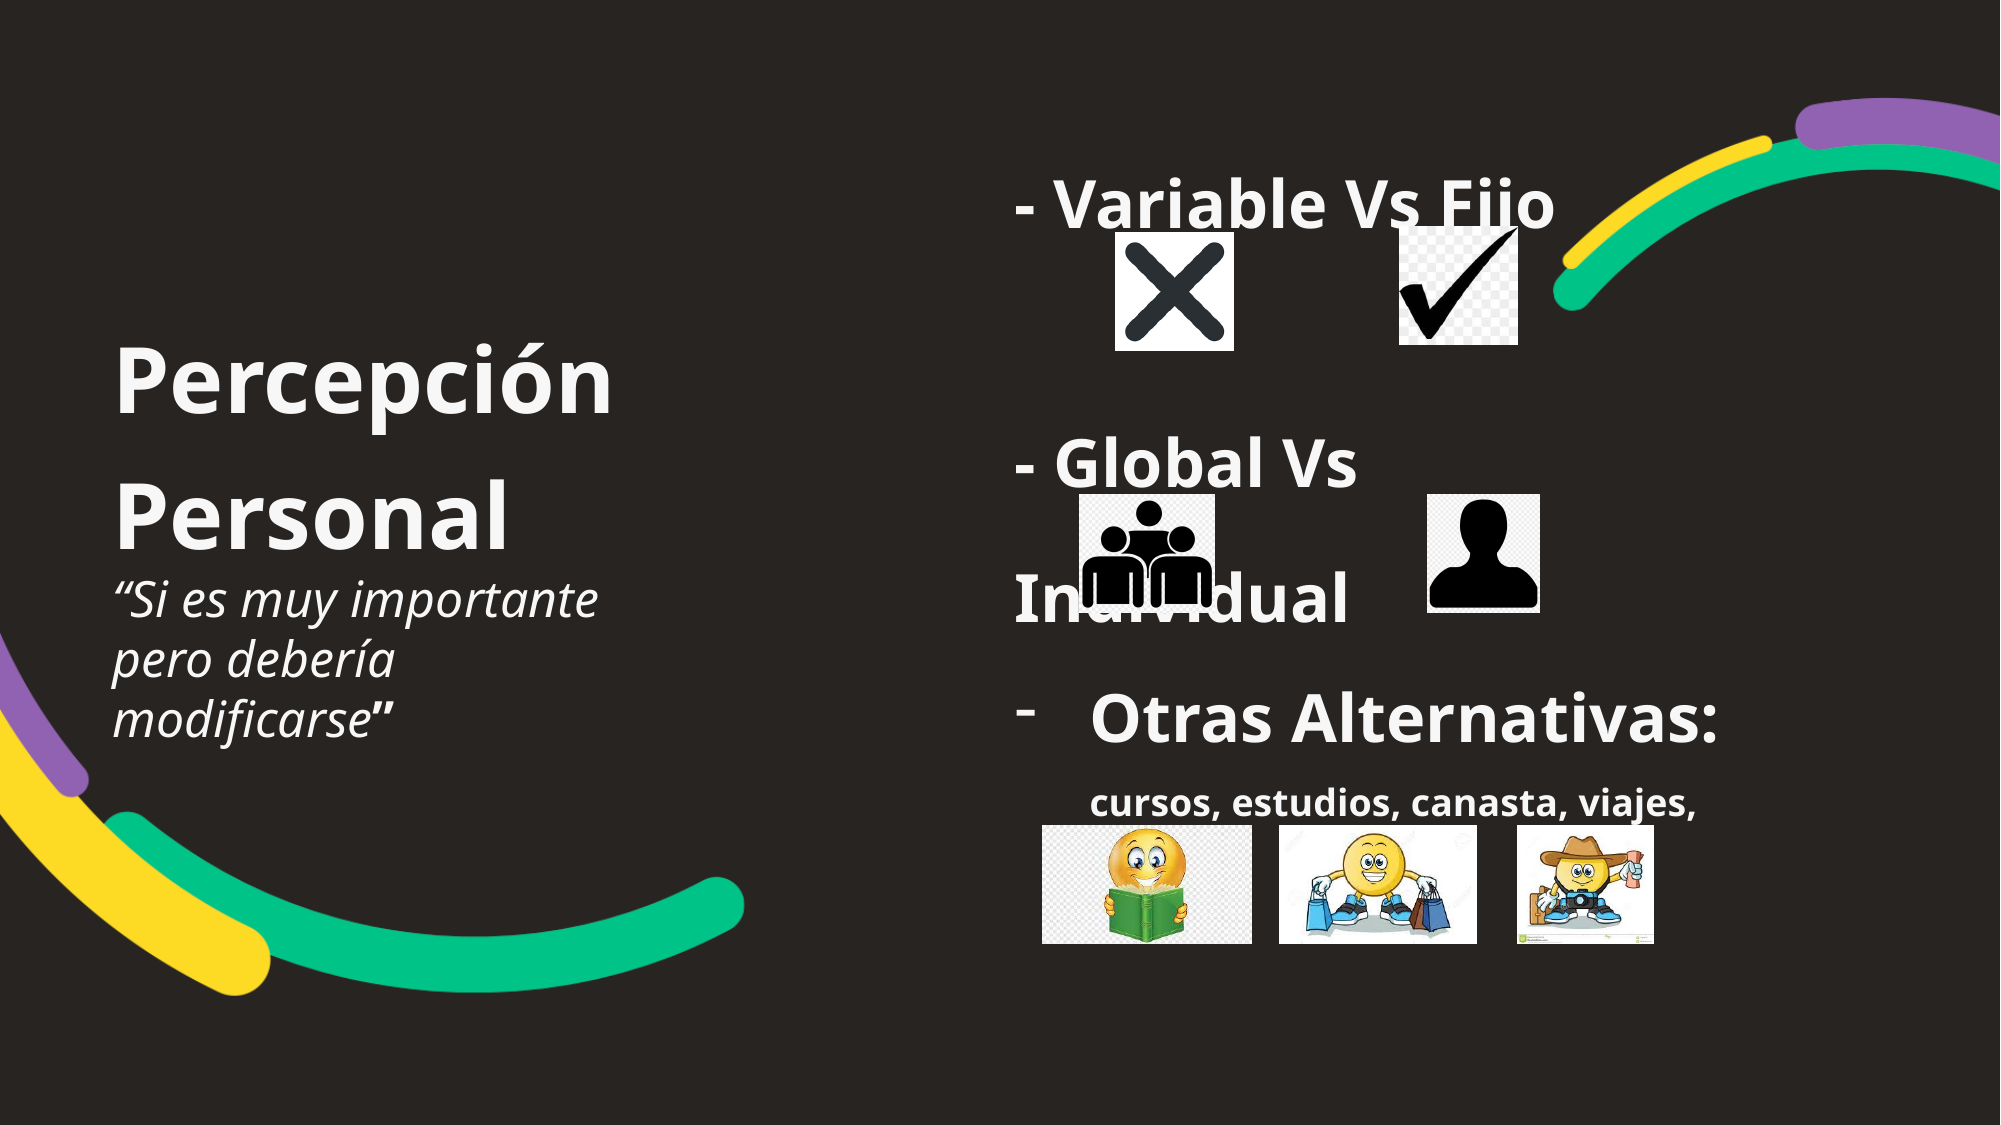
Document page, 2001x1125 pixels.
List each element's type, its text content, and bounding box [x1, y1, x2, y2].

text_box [999, 99, 1649, 351]
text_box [999, 628, 1746, 944]
text_box Percepción Personal “Si es muy importante pero debería modificarse” [97, 289, 679, 756]
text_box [999, 357, 1678, 613]
picture [0, 0, 2000, 1125]
